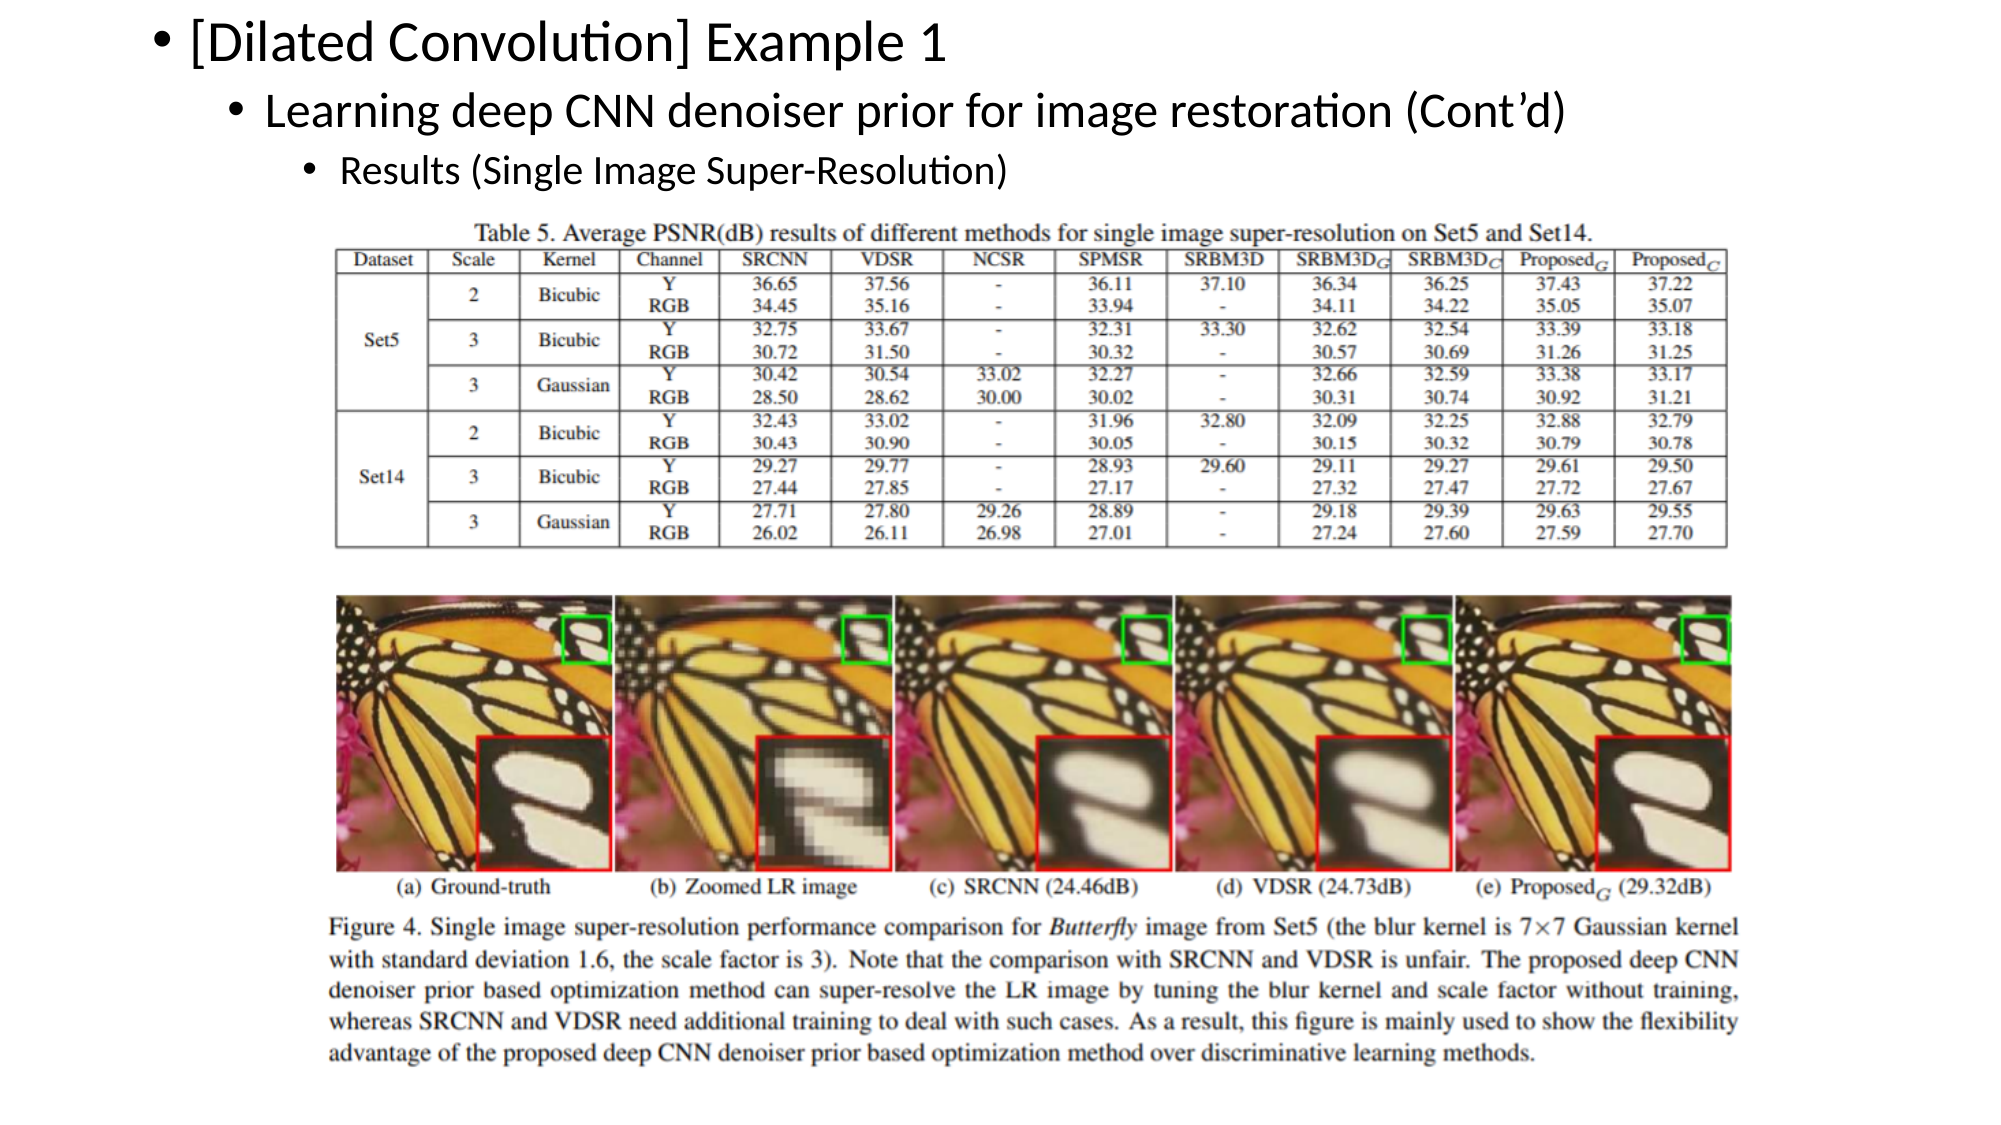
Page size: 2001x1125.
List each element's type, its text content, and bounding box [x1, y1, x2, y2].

picture [319, 211, 1755, 1078]
list [Dilated Convolution] Example 1 Learning deep CNN denoiser prior for image restoration (Cont’d) Results (Single Image Super-Resolution) [137, 3, 1978, 961]
